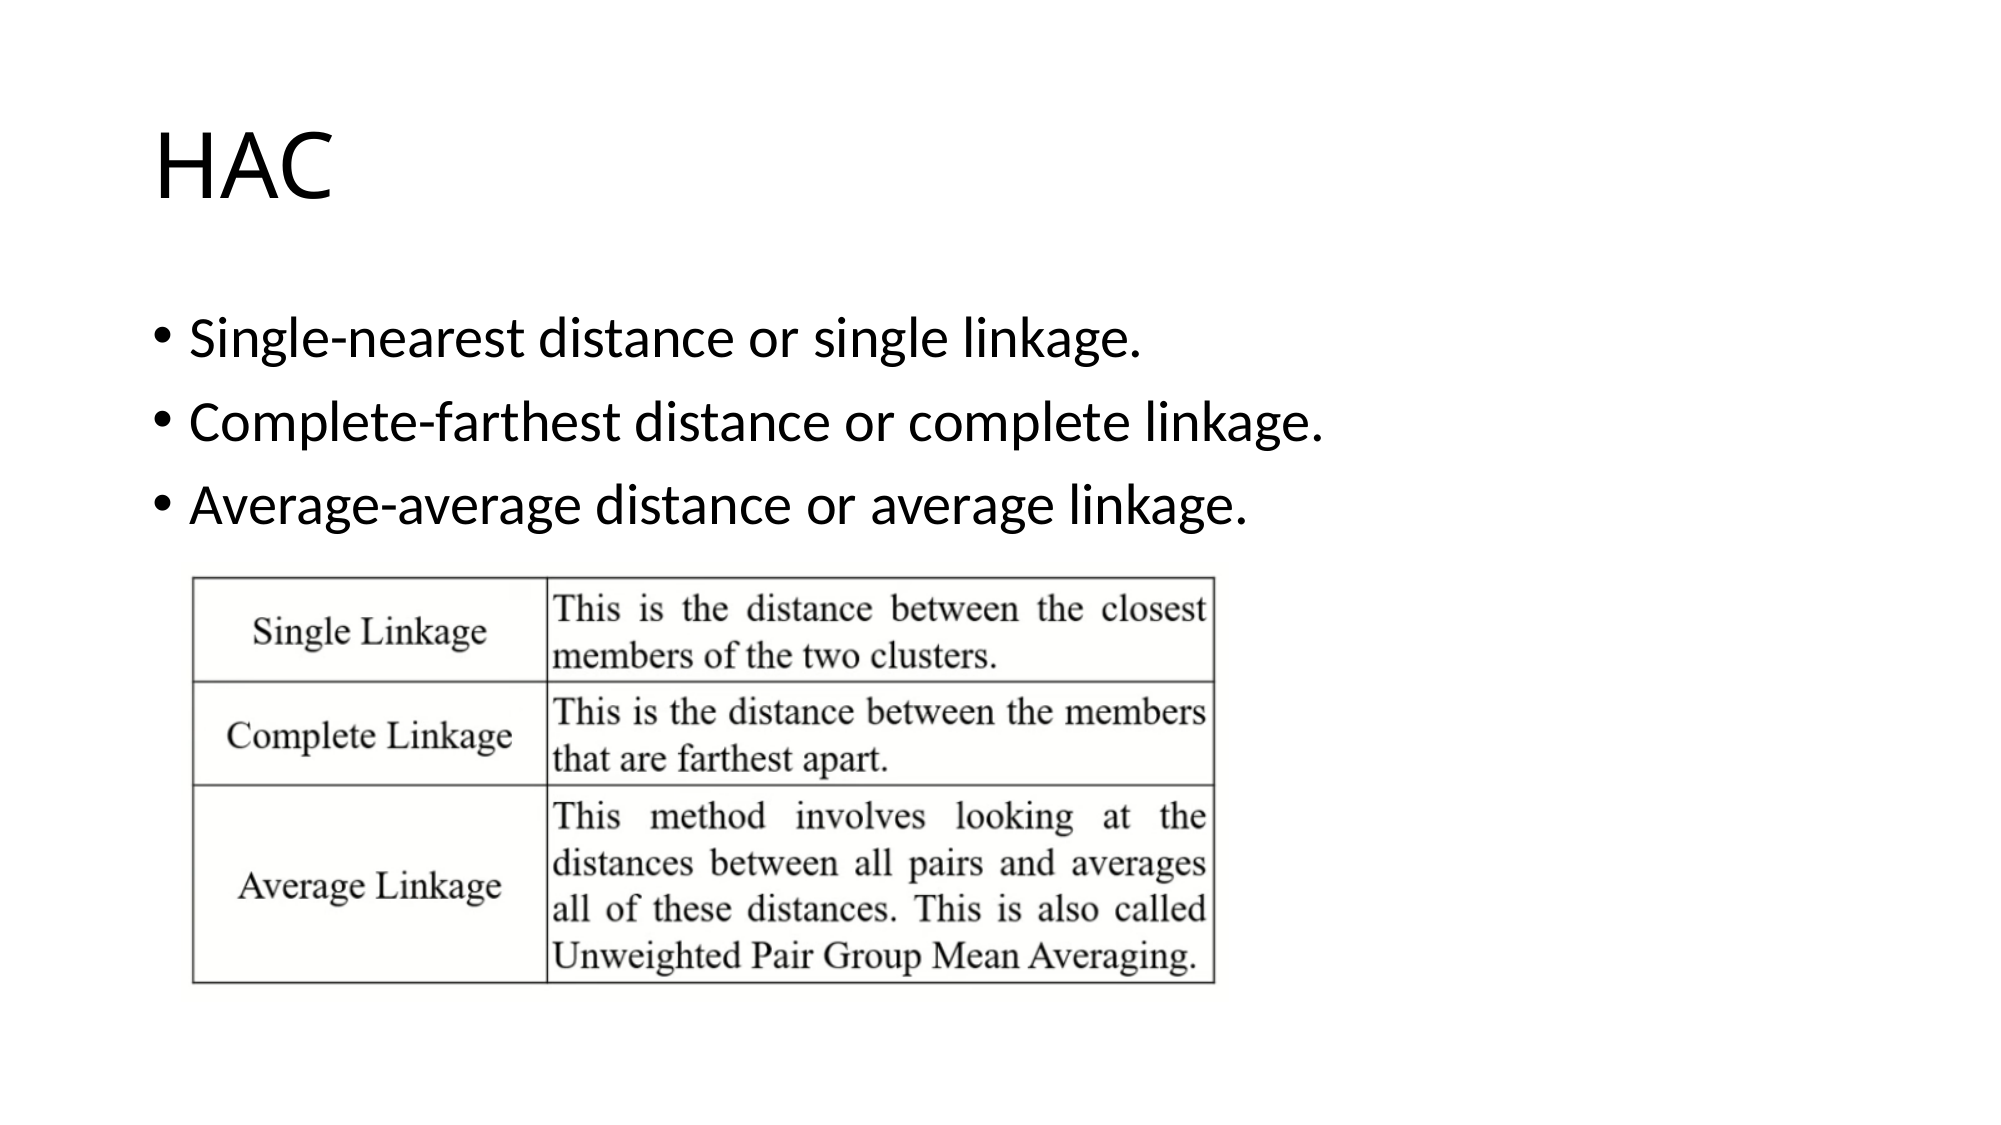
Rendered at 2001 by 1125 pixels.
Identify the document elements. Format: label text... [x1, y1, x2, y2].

title HAC [137, 59, 1863, 278]
list Single-nearest distance or single linkage. Complete-farthest distance or complete linkage. Average-average distance or average linkage. [137, 299, 1863, 1014]
picture [181, 562, 1230, 1002]
